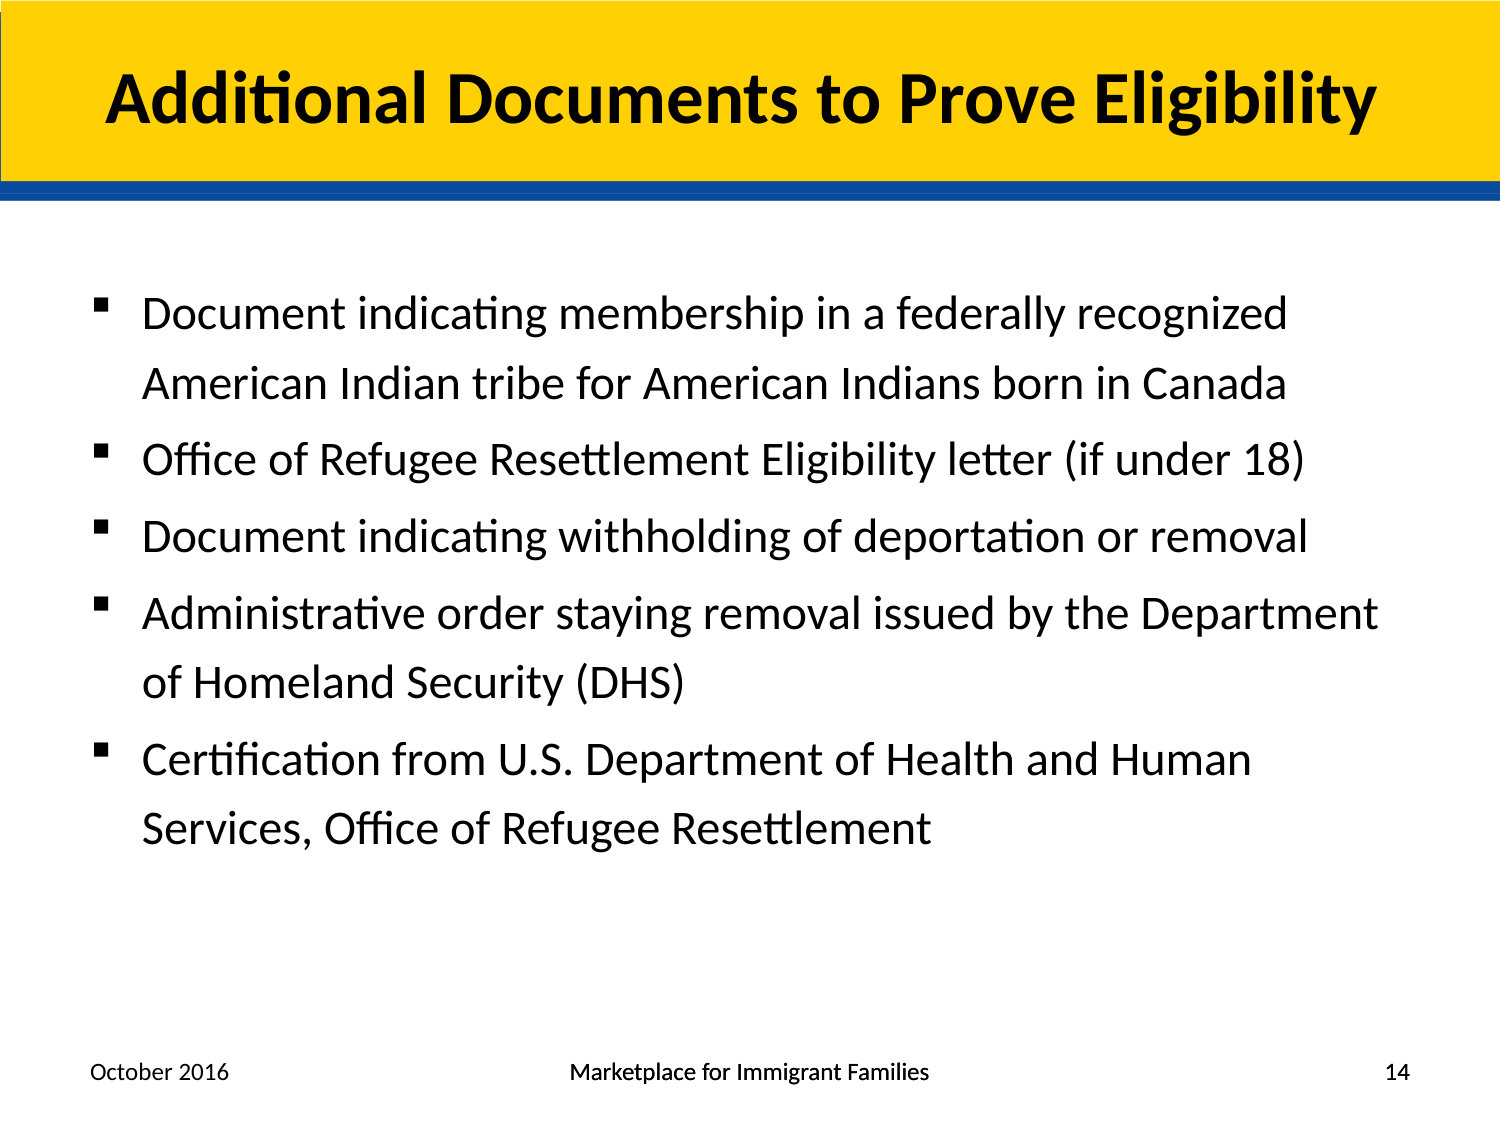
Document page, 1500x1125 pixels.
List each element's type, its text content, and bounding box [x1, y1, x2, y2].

footer Marketplace for Immigrant Families [425, 1040, 1074, 1100]
slide_number 14 [1074, 1040, 1425, 1100]
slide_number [75, 1040, 425, 1100]
title Additional Documents to Prove Eligibility [0, 5, 1500, 182]
list Document indicating membership in a federally recognized American Indian tribe for American Indians born in Canada Office of Refugee Resettlement Eligibility letter (if under 18) Document indicating withholding of deportation or removal Administrative order staying removal issued by the Department of Homeland Security (DHS) Certification from U.S. Department of Health and Human Services, Office of Refugee Resettlement [75, 262, 1425, 1005]
